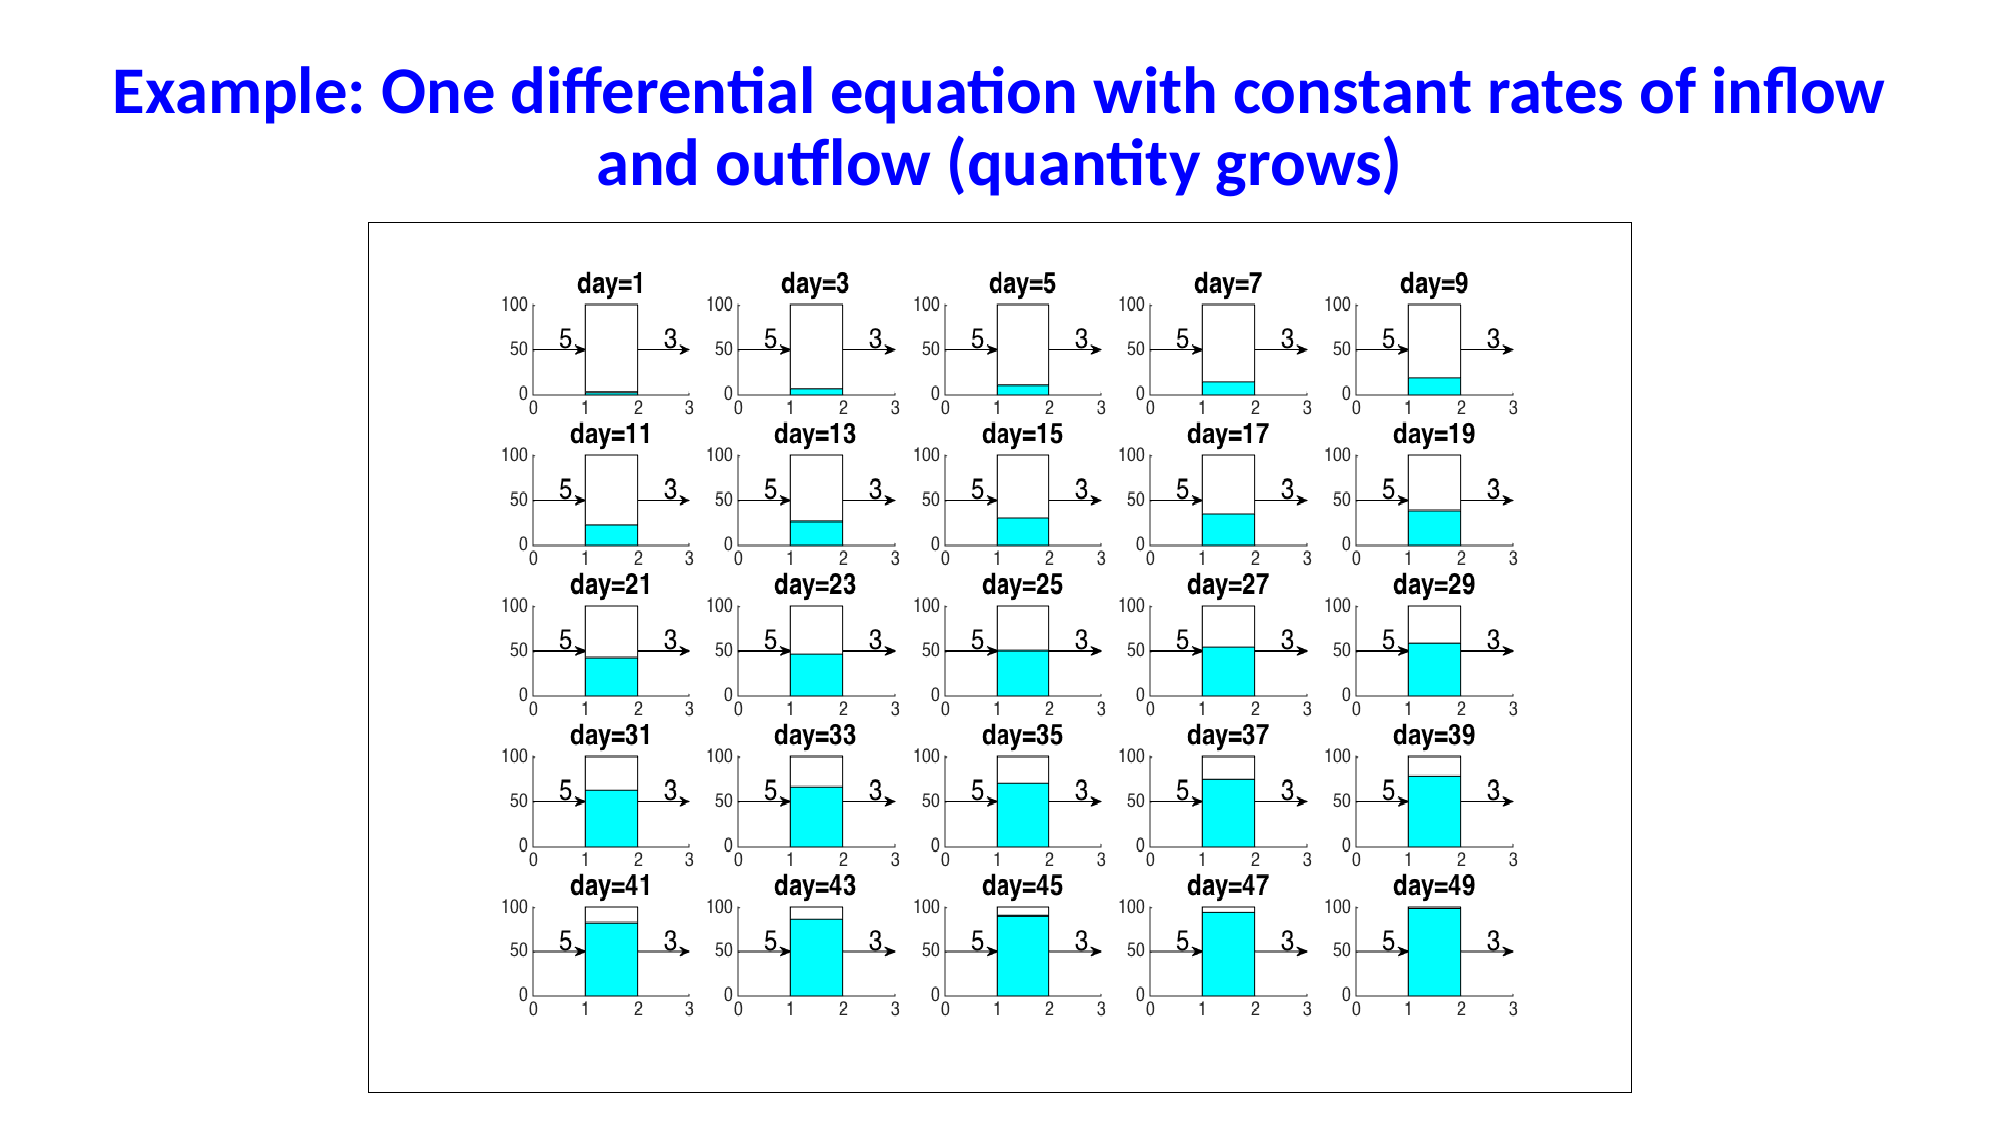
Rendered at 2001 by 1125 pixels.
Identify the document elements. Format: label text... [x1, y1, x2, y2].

title Example: One differential equation with constant rates of inflow and outflow (quantity grows) [65, 46, 1935, 210]
picture [368, 222, 1632, 1093]
